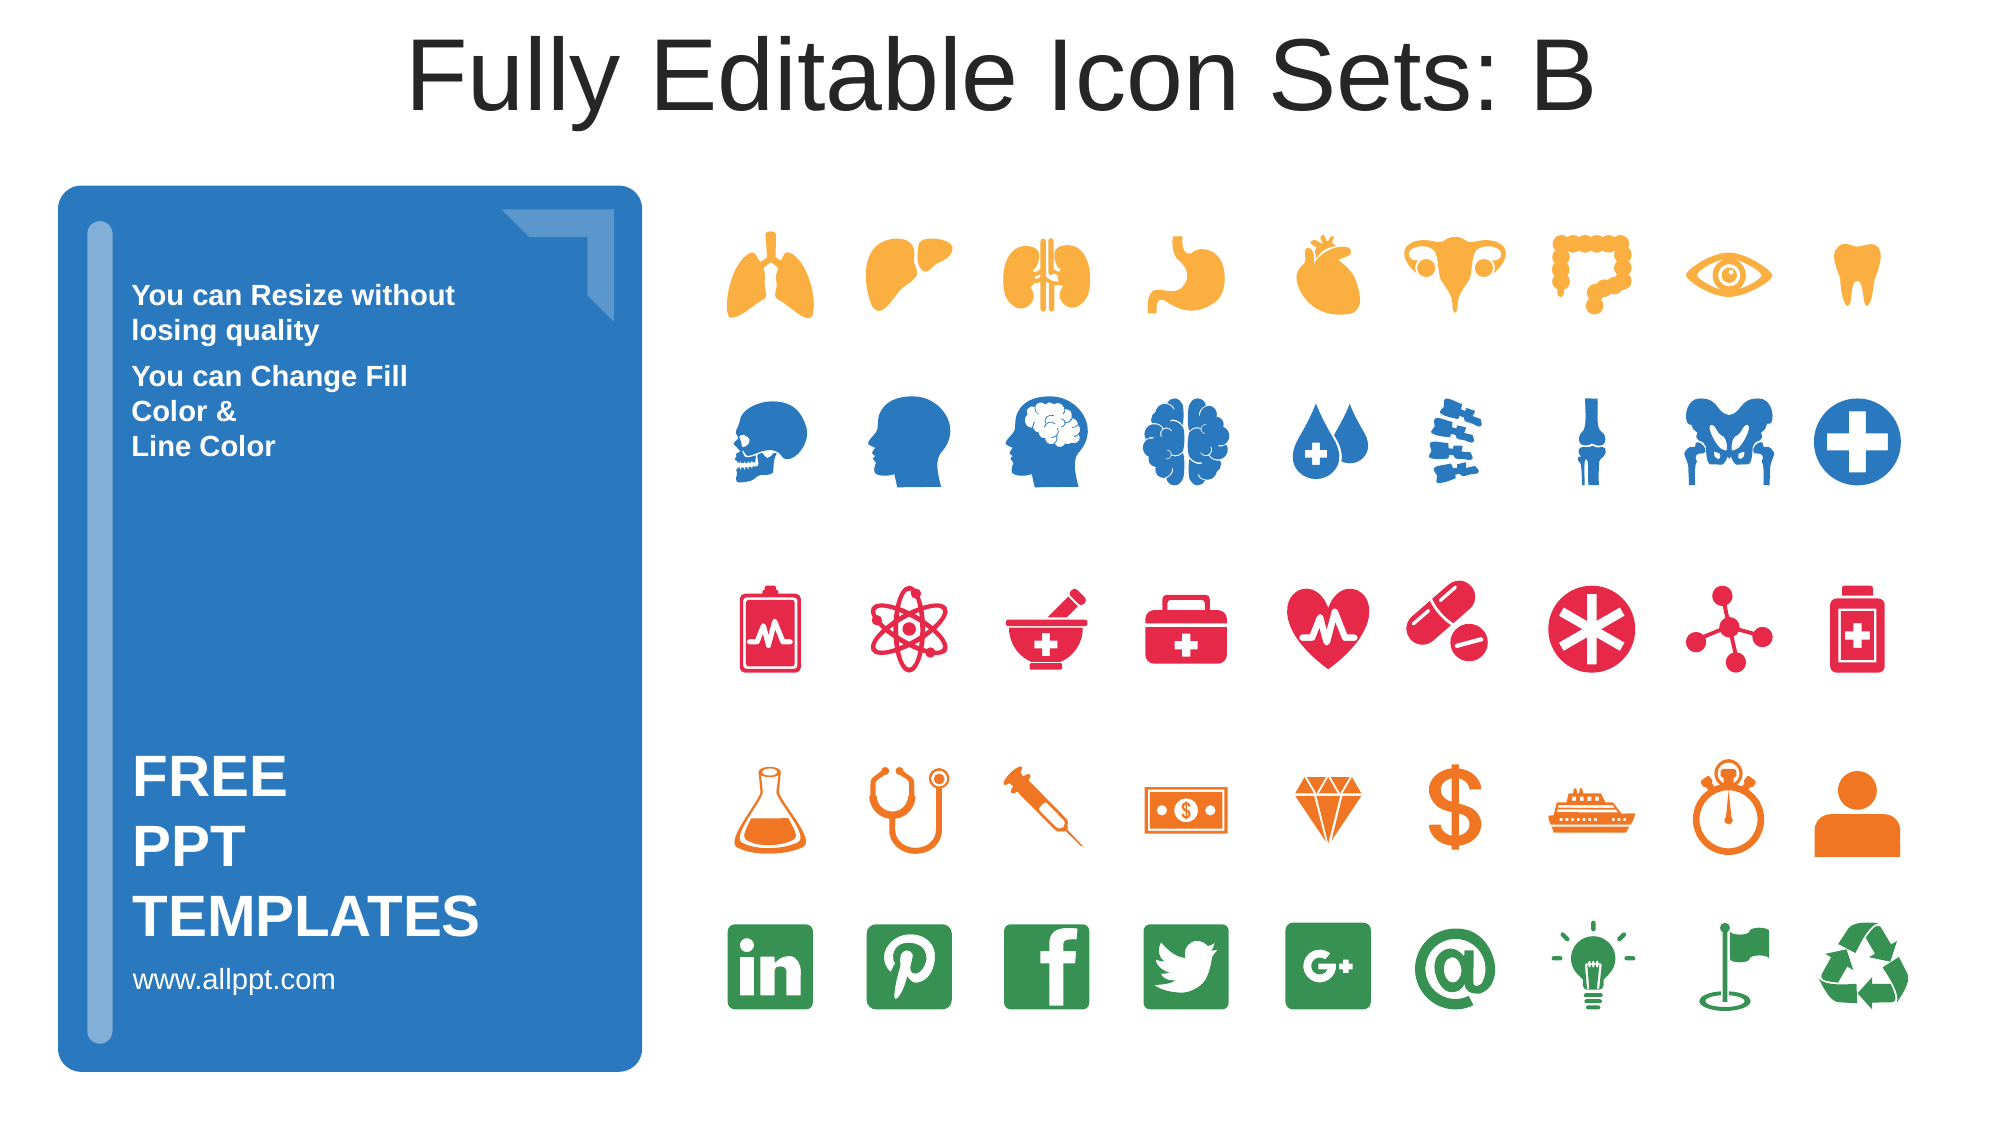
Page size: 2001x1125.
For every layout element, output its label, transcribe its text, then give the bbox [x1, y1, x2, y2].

text_box [1547, 584, 1637, 674]
text_box [1813, 813, 1902, 858]
text_box [1286, 587, 1371, 671]
text_box [738, 584, 802, 674]
text_box [1004, 395, 1089, 489]
text_box [1616, 931, 1628, 943]
text_box [1818, 921, 1910, 1013]
text_box [1691, 758, 1766, 856]
text_box [868, 765, 951, 855]
text_box [1141, 397, 1231, 487]
text_box [1144, 786, 1229, 835]
text_box [1550, 955, 1564, 962]
text_box [1449, 622, 1489, 663]
text_box [864, 237, 954, 312]
text_box [1002, 237, 1092, 313]
text_box [1623, 955, 1637, 962]
text_box [1413, 927, 1497, 1011]
text_box [1146, 235, 1226, 315]
text_box [1698, 921, 1771, 1012]
text_box [1576, 397, 1607, 487]
text_box [1812, 397, 1902, 487]
text_box [865, 923, 953, 1011]
text_box [1002, 765, 1085, 848]
text_box [1295, 233, 1362, 316]
text_box [1142, 923, 1230, 1011]
text_box [726, 923, 814, 1011]
text_box [1836, 769, 1878, 811]
text_box [1403, 235, 1507, 316]
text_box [1428, 398, 1482, 486]
text_box [1427, 763, 1483, 851]
text_box [1144, 593, 1228, 625]
text_box [1291, 400, 1370, 481]
text_box [1684, 584, 1774, 674]
text_box [1559, 931, 1571, 943]
text_box [1550, 233, 1633, 316]
text_box [1003, 923, 1091, 1011]
text_box [869, 584, 949, 674]
text_box [1829, 584, 1886, 674]
text_box [725, 230, 815, 320]
text_box [1833, 242, 1882, 308]
text_box [1684, 251, 1775, 299]
text_box [1284, 921, 1372, 1011]
text_box [1004, 587, 1089, 671]
text_box [1547, 787, 1637, 834]
text_box [1144, 626, 1228, 665]
text_box [1569, 935, 1617, 1011]
text_box [732, 400, 809, 484]
text_box [1683, 397, 1776, 487]
list Fully Editable Icon Sets: B [53, 20, 1952, 140]
text_box [1293, 775, 1364, 844]
text_box [1405, 579, 1477, 646]
text_box [733, 765, 808, 855]
text_box [1590, 919, 1597, 933]
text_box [868, 396, 951, 488]
